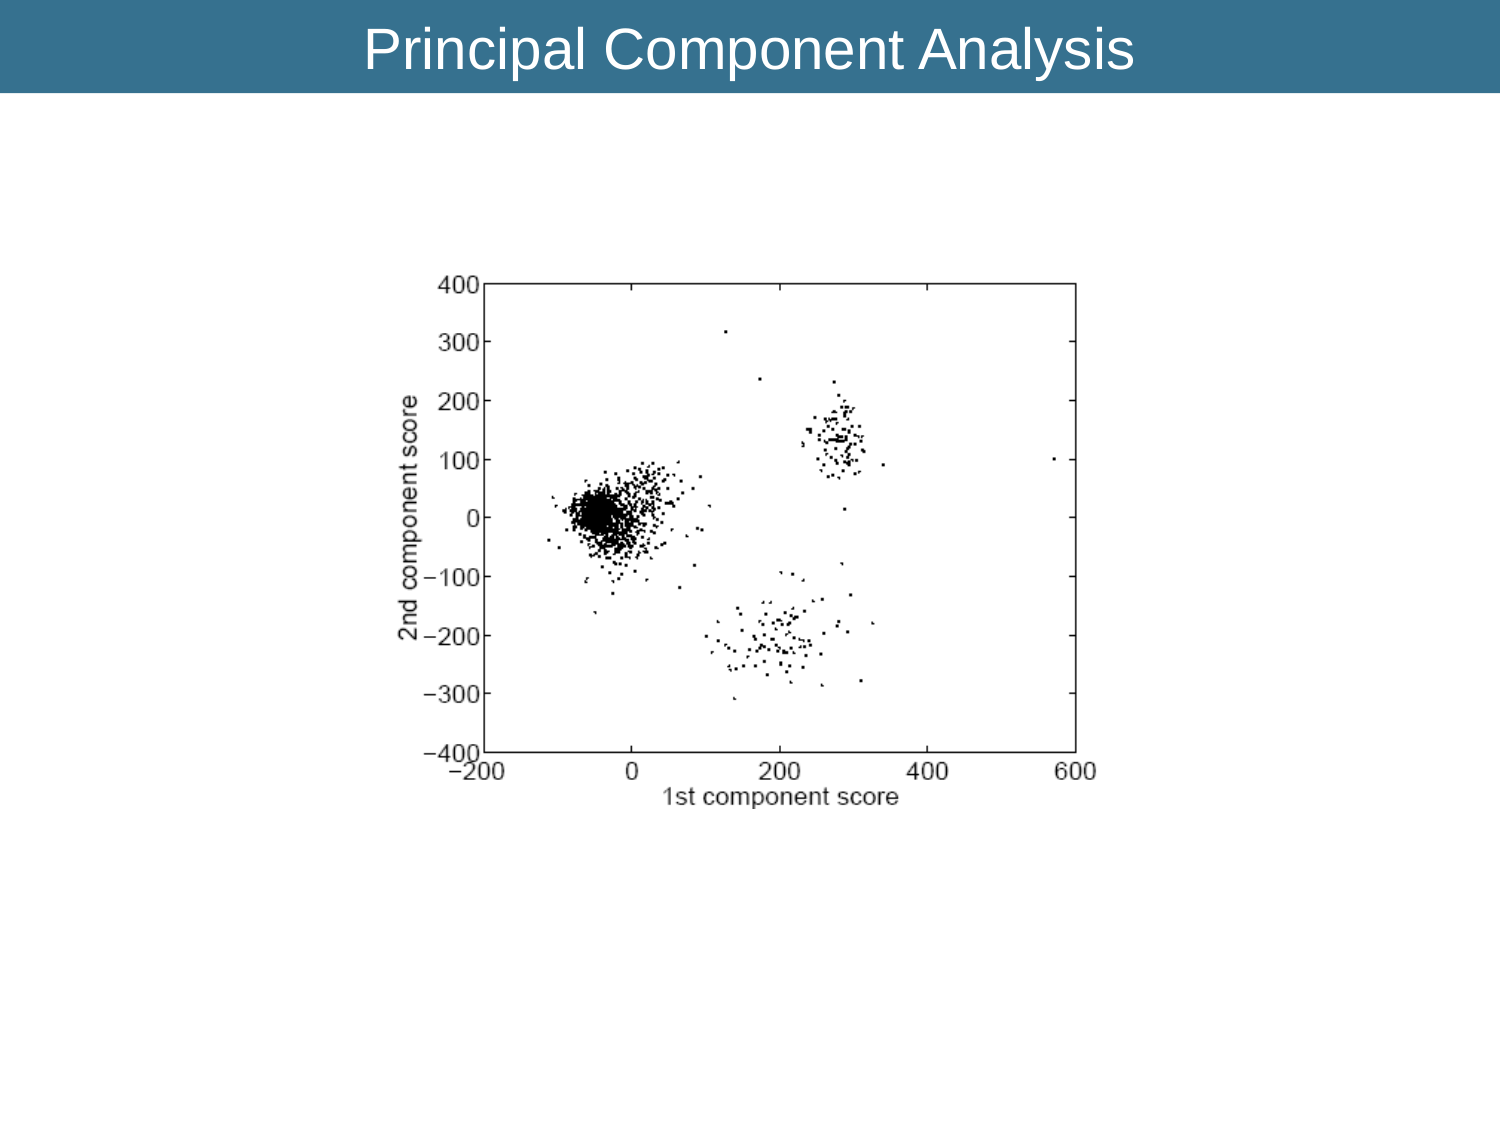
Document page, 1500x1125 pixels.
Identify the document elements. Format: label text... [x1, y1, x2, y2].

title Principal Component Analysis [0, 0, 1500, 94]
picture [393, 230, 1107, 810]
